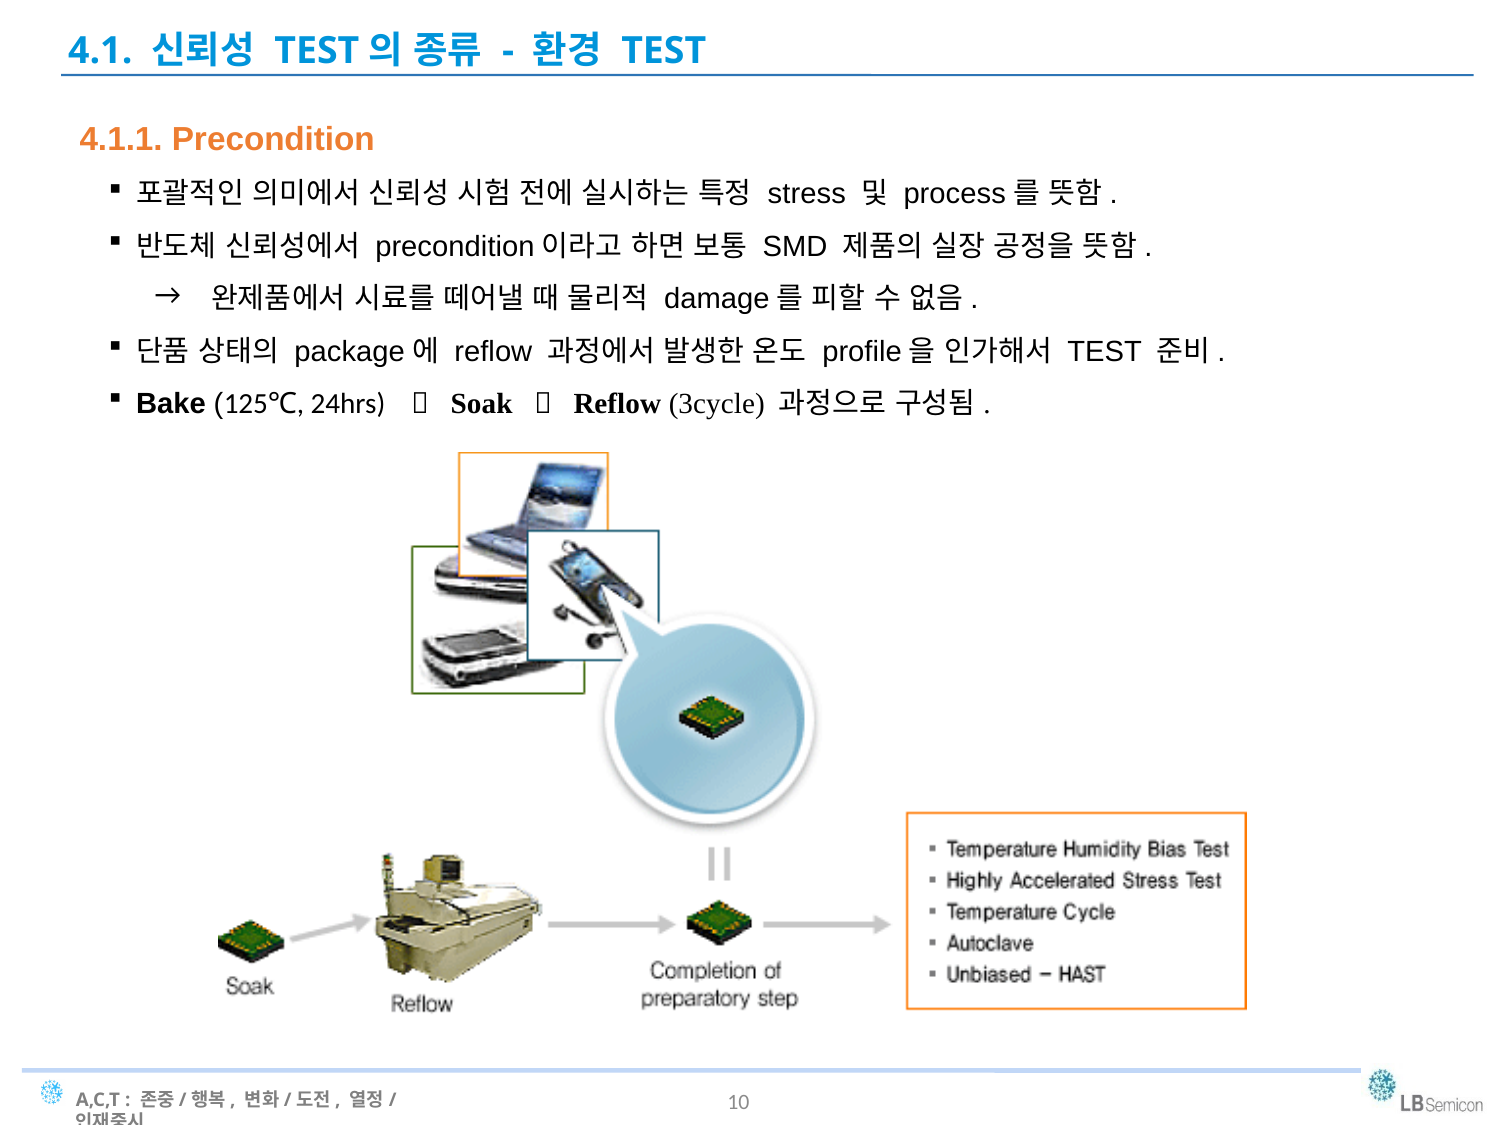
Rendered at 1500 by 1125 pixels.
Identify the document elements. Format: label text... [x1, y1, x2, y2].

text_box 4.1.1. Precondition 포괄적인 의미에서 신뢰성 시험 전에 실시하는 특정 stress 및 process를 뜻함. 반도체 신뢰성에서 precondition이라고 하면 보통 SMD 제품의 실장 공정을 뜻함. 완제품에서 시료를 떼어낼 때 물리적 damage를 피할 수 없음. 단품 상태의 package에 reflow 과정에서 발생한 온도 profile을 인가해서 TEST 준비. Bake (125℃, 24hrs)  Soak  Reflow (3cycle) 과정으로 구성됨. [64, 89, 1400, 637]
slide_number 10 [705, 1070, 765, 1125]
picture [1361, 1063, 1489, 1120]
text_box 4.1. 신뢰성 TEST의 종류 - 환경 TEST [53, 19, 798, 79]
picture [218, 452, 1247, 1024]
